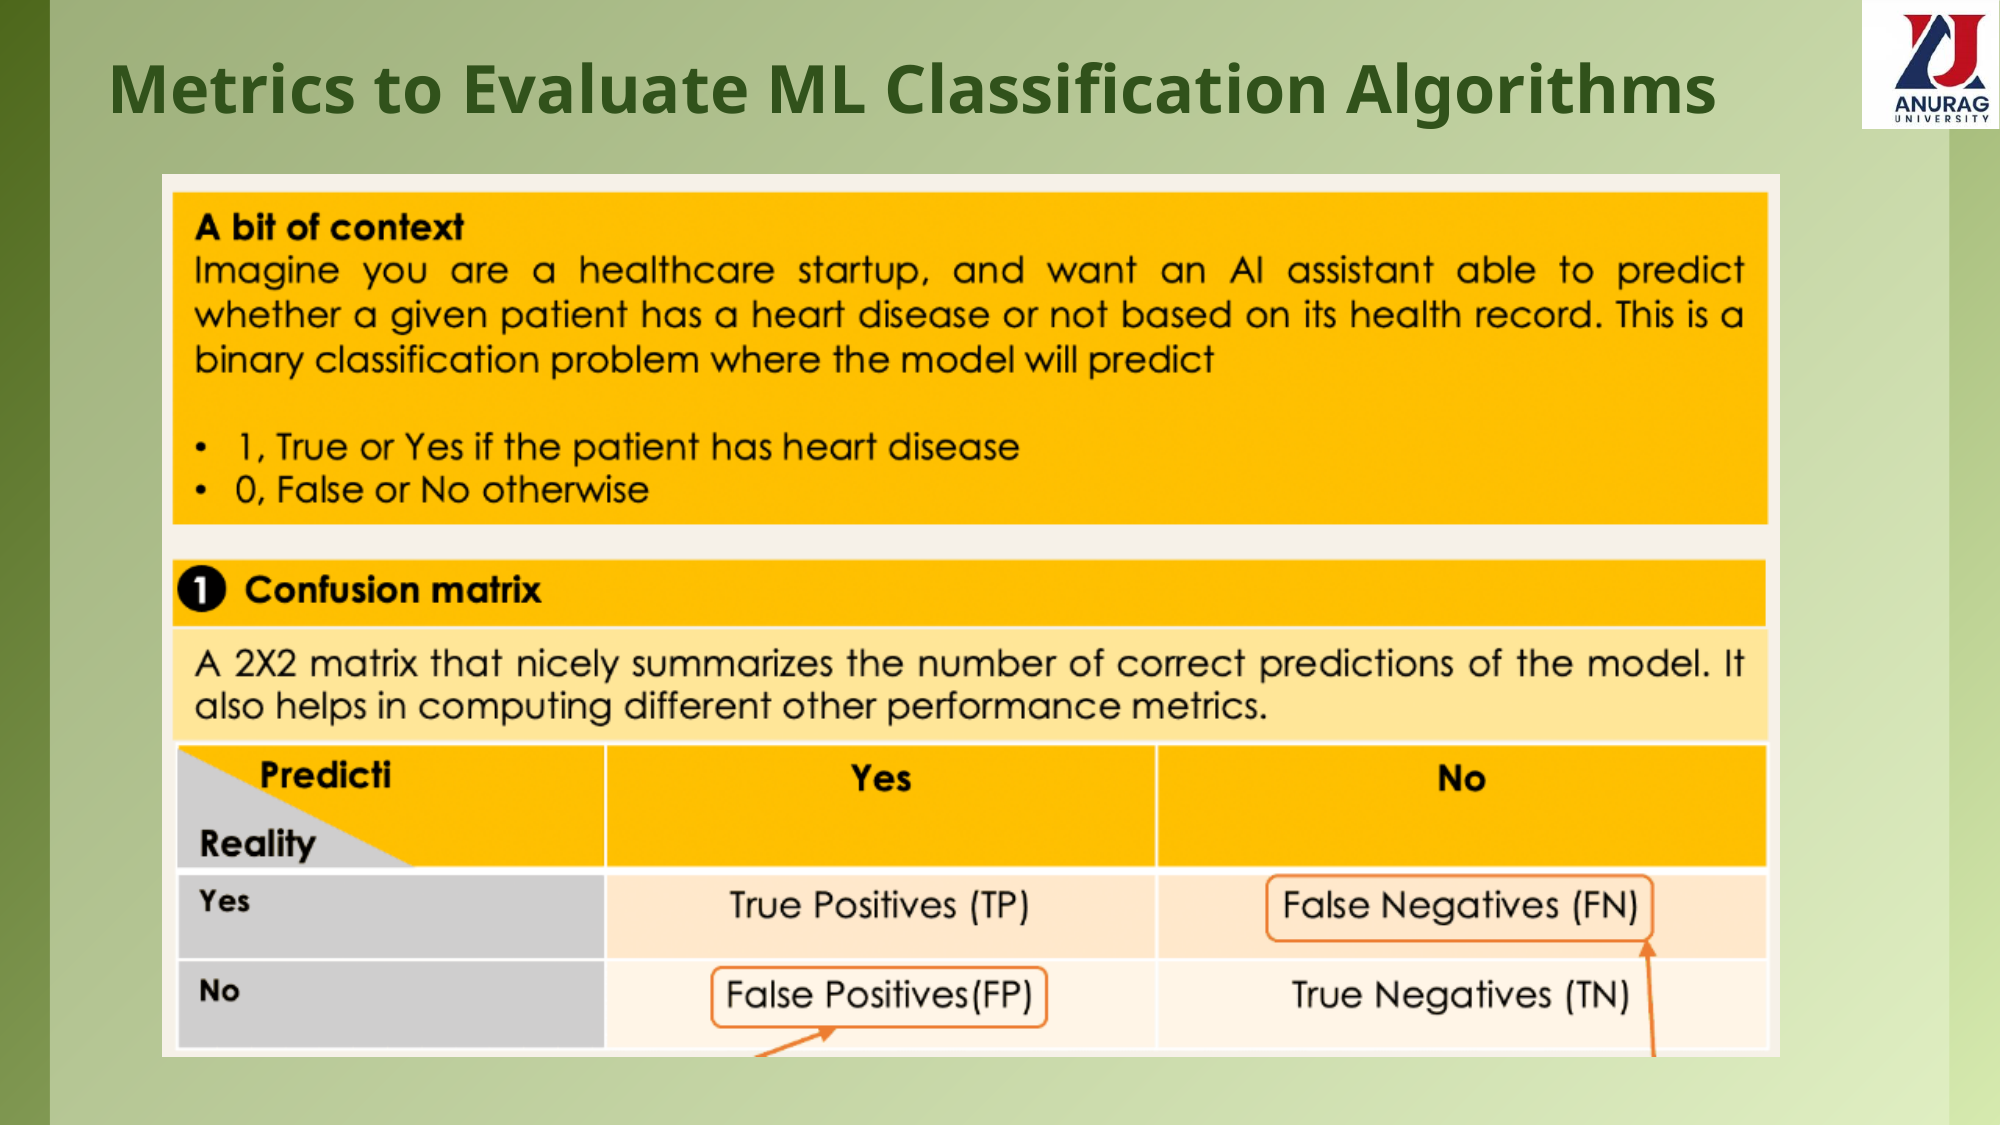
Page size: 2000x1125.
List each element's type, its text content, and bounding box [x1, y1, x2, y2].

title Metrics to Evaluate ML Classification Algorithms [87, 12, 1850, 138]
picture [162, 174, 1780, 1057]
picture [1862, 0, 2000, 129]
